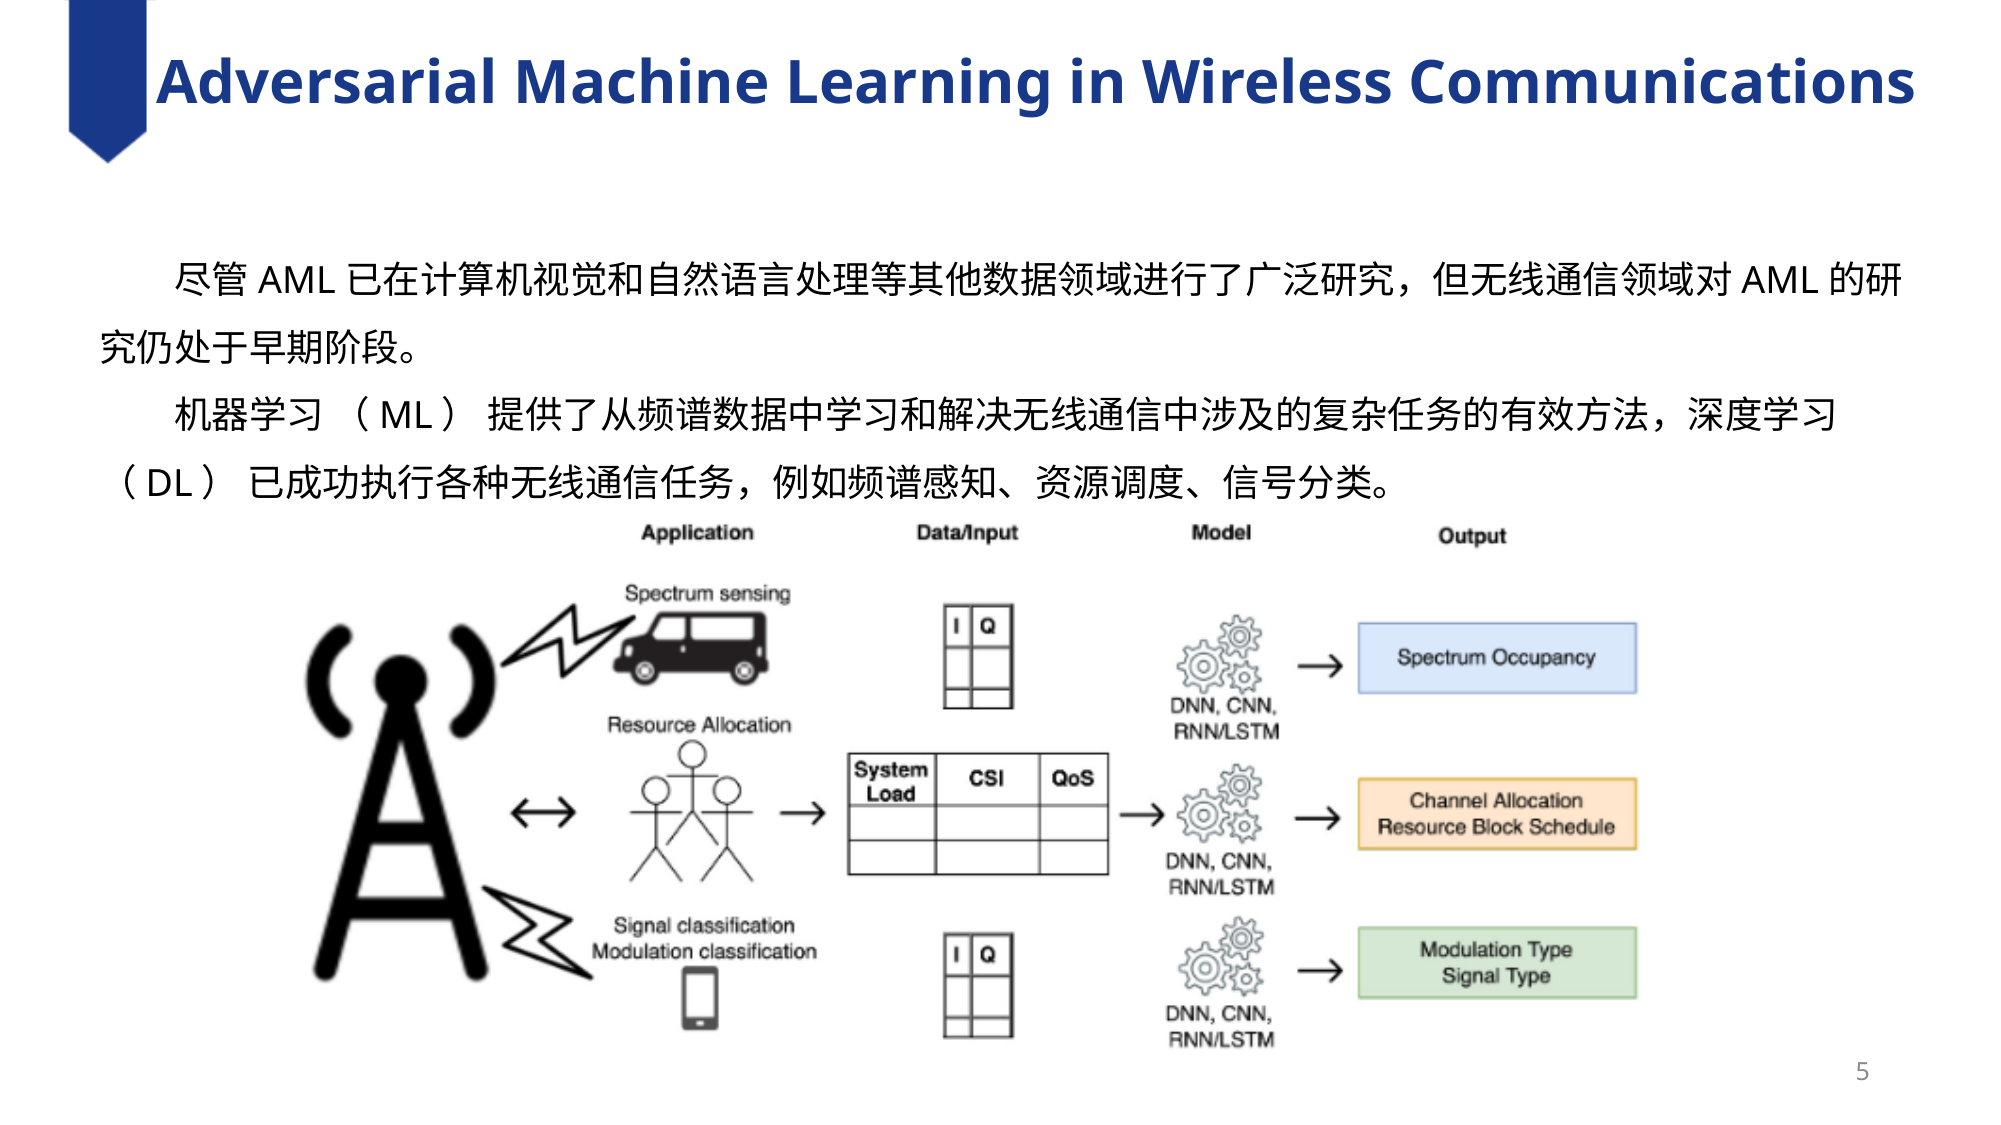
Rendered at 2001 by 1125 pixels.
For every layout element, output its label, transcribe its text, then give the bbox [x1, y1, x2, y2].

text_box 尽管AML已在计算机视觉和自然语言处理等其他数据领域进行了广泛研究，但无线通信领域对AML的研究仍处于早期阶段。 机器学习 （ML） 提供了从频谱数据中学习和解决无线通信中涉及的复杂任务的有效方法，深度学习 （DL） 已成功执行各种无线通信任务，例如频谱感知、资源调度、信号分类。 [84, 226, 1928, 512]
picture [276, 506, 1660, 1088]
picture [64, 0, 156, 169]
title Adversarial Machine Learning in Wireless Communications [156, 14, 2000, 145]
slide_number 5 [1434, 1042, 1885, 1103]
